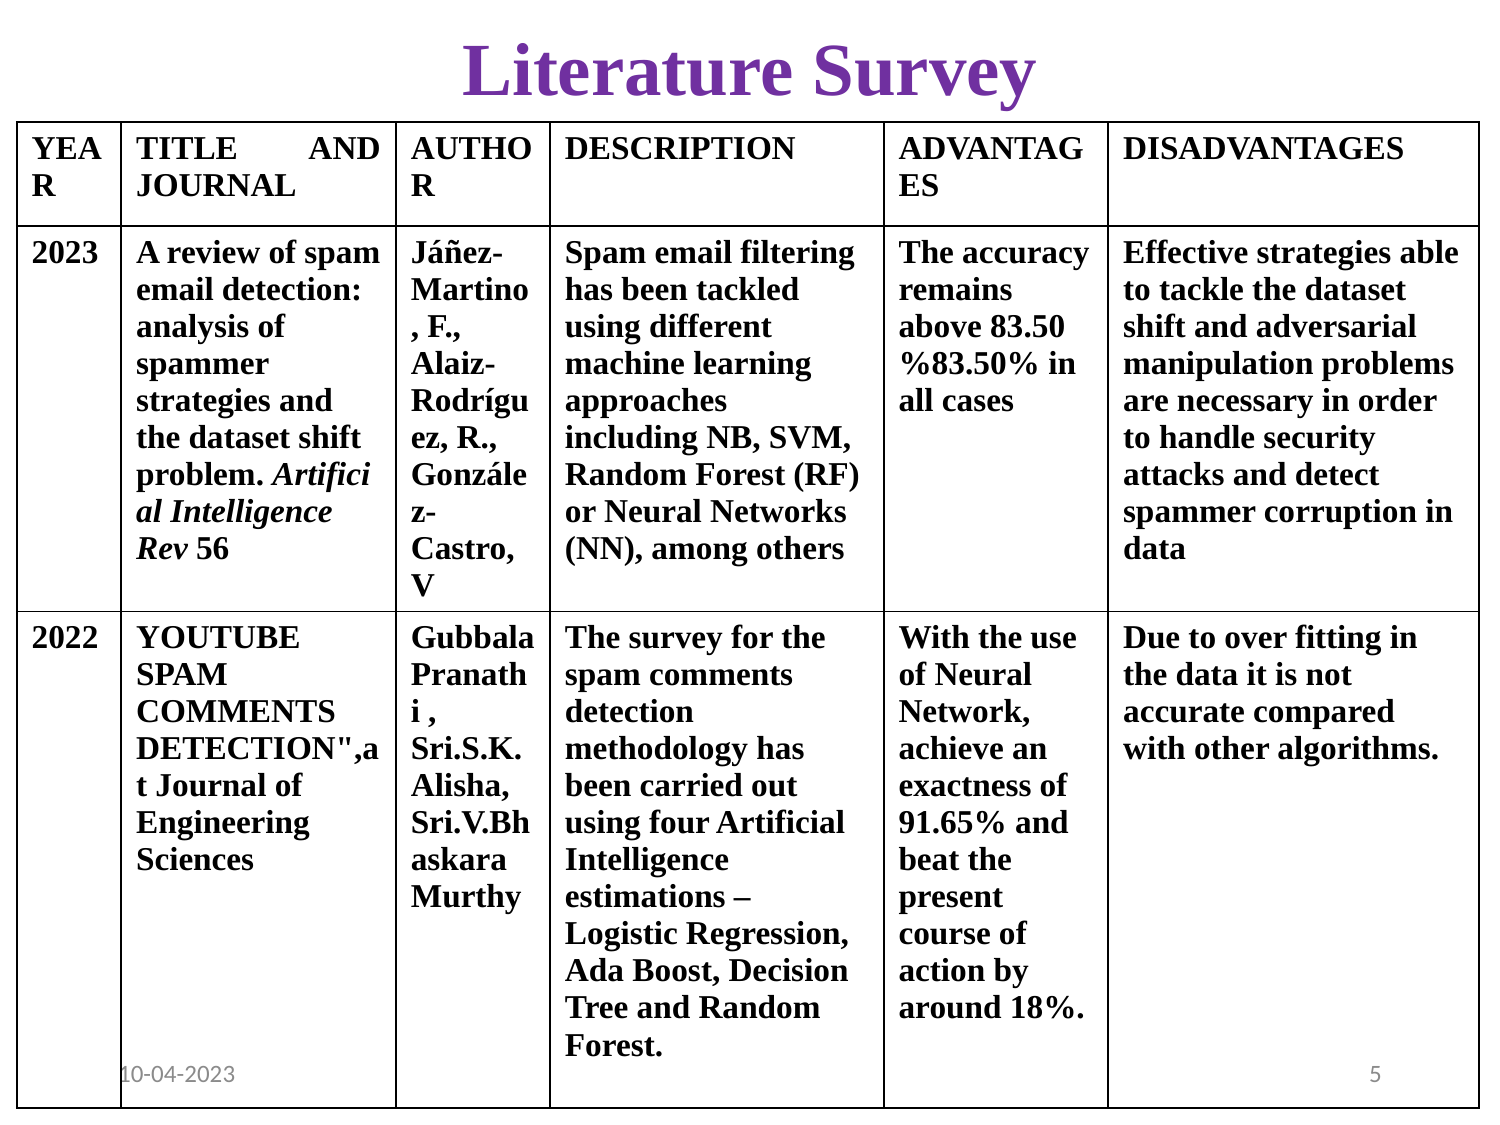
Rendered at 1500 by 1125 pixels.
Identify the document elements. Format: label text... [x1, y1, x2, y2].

table_cell Due to over fitting in the data it is not accurate compared with other algorithms. [1109, 612, 1478, 1107]
table_header ADVANTAGES [885, 123, 1107, 225]
table_header DESCRIPTION [551, 123, 883, 225]
table_cell A review of spam email detection: analysis of spammer strategies and the dataset shift problem. Artificial Intelligence Rev 56 [122, 227, 395, 611]
table_cell Effective strategies able to tackle the dataset shift and adversarial manipulation problems are necessary in order to handle security attacks and detect spammer corruption in data [1109, 227, 1478, 611]
table_cell With the use of Neural Network, achieve an exactness of 91.65% and beat the present course of action by around 18%. [885, 612, 1107, 1107]
table_cell The survey for the spam comments detection methodology has been carried out using four Artificial Intelligence estimations – Logistic Regression, Ada Boost, Decision Tree and Random Forest. [551, 612, 883, 1107]
table_header AUTHOR [397, 123, 549, 225]
table_cell 2022 [18, 612, 120, 1107]
table_cell Jáñez-Martino, F., Alaiz-Rodríguez, R., González-Castro, V [397, 227, 549, 611]
table_header DISADVANTAGES [1109, 123, 1478, 225]
table_cell Spam email filtering has been tackled using different machine learning approaches including NB, SVM, Random Forest (RF) or Neural Networks (NN), among others [551, 227, 883, 611]
table_cell 2023 [18, 227, 120, 611]
table_cell Gubbala Pranathi , Sri.S.K.Alisha, Sri.V.Bhaskara Murthy [397, 612, 549, 1107]
table_header YEAR [18, 123, 120, 225]
table_cell YOUTUBE SPAM COMMENTS DETECTION",at Journal of Engineering Sciences [122, 612, 395, 1107]
title Literature Survey [103, 27, 1397, 115]
table_cell The accuracy remains above 83.50%83.50% in all cases [885, 227, 1107, 611]
table_header TITLE AND JOURNAL [122, 123, 395, 225]
